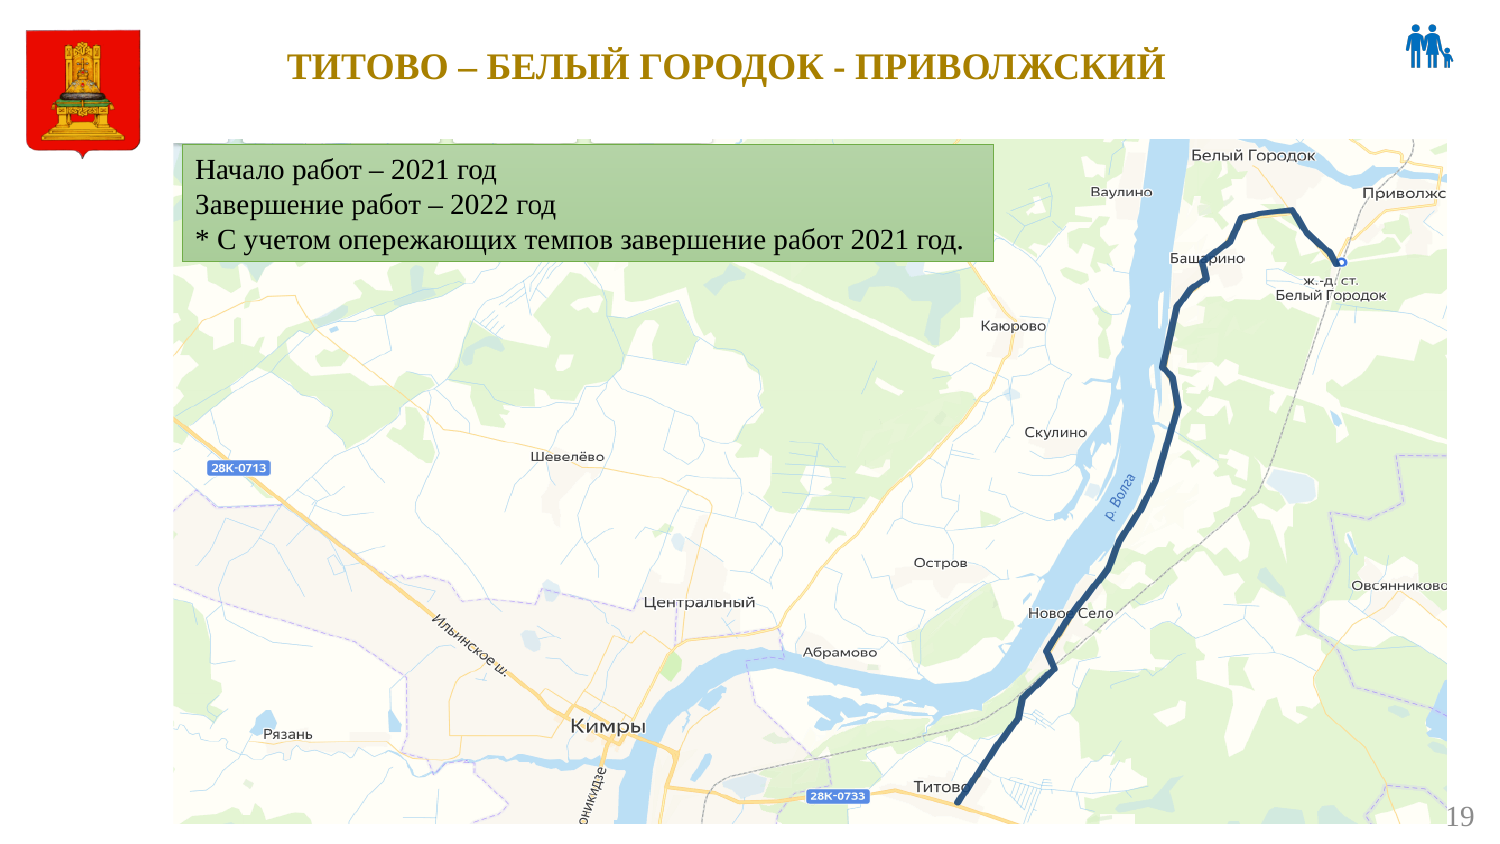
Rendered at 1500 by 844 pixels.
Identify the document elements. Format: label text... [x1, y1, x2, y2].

title ТИТОВО – БЕЛЫЙ ГОРОДОК - ПРИВОЛЖСКИЙ [148, 32, 1313, 103]
picture [173, 139, 1447, 824]
slide_number 19 [1139, 792, 1490, 838]
picture [1403, 20, 1456, 72]
picture [23, 23, 148, 166]
